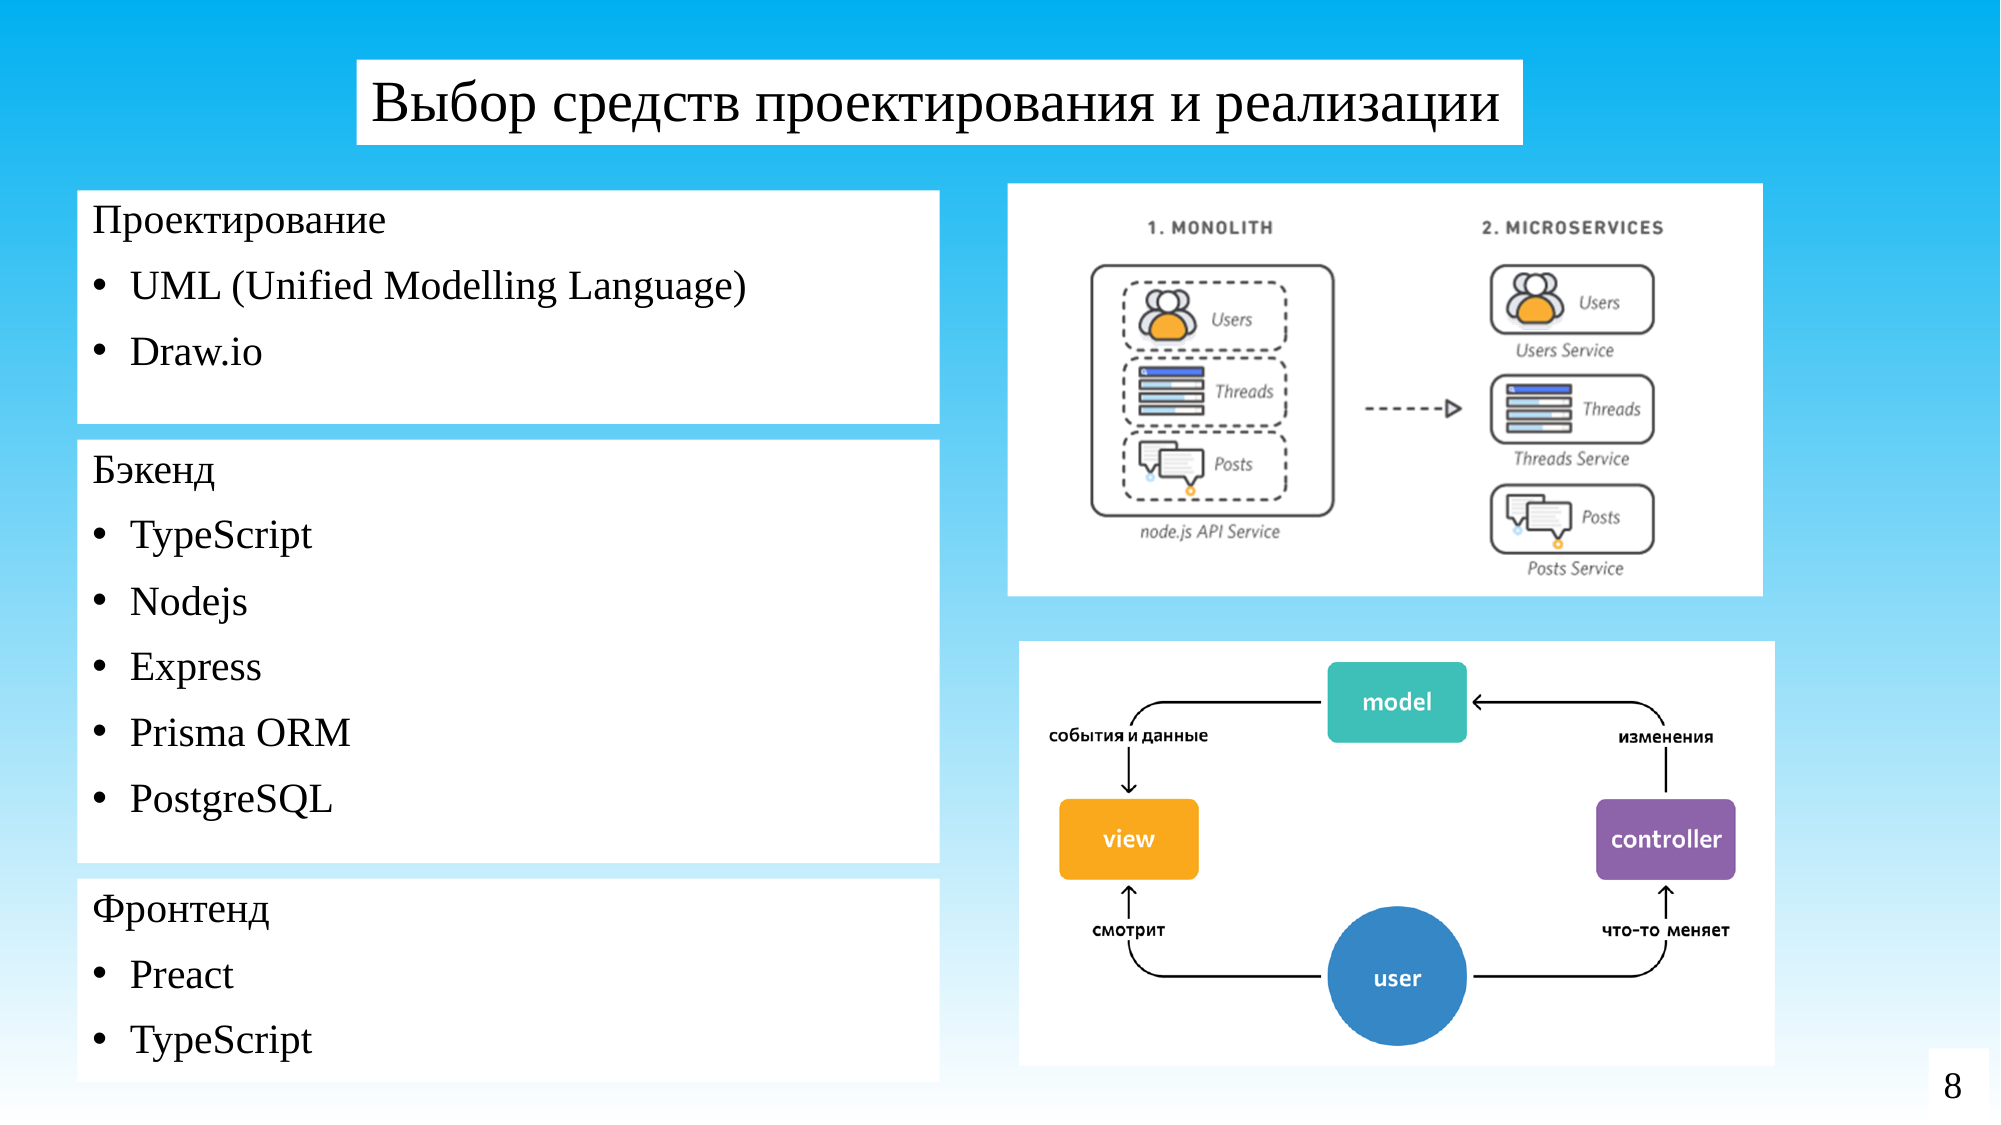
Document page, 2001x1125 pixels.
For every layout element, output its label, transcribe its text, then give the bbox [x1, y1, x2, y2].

title Выбор средств проектирования и реализации [356, 59, 1523, 145]
picture [1019, 641, 1775, 1066]
text_box Проектирование UML (Unified Modelling Language) Draw.io [77, 190, 940, 424]
picture [1048, 190, 1722, 604]
text_box [1007, 183, 1763, 597]
text_box Фронтенд Preact TypeScript [77, 878, 940, 1083]
text_box 8 [1928, 1048, 1989, 1125]
list Бэкенд TypeScript Nodejs Express Prisma ORM PostgreSQL [77, 439, 940, 864]
